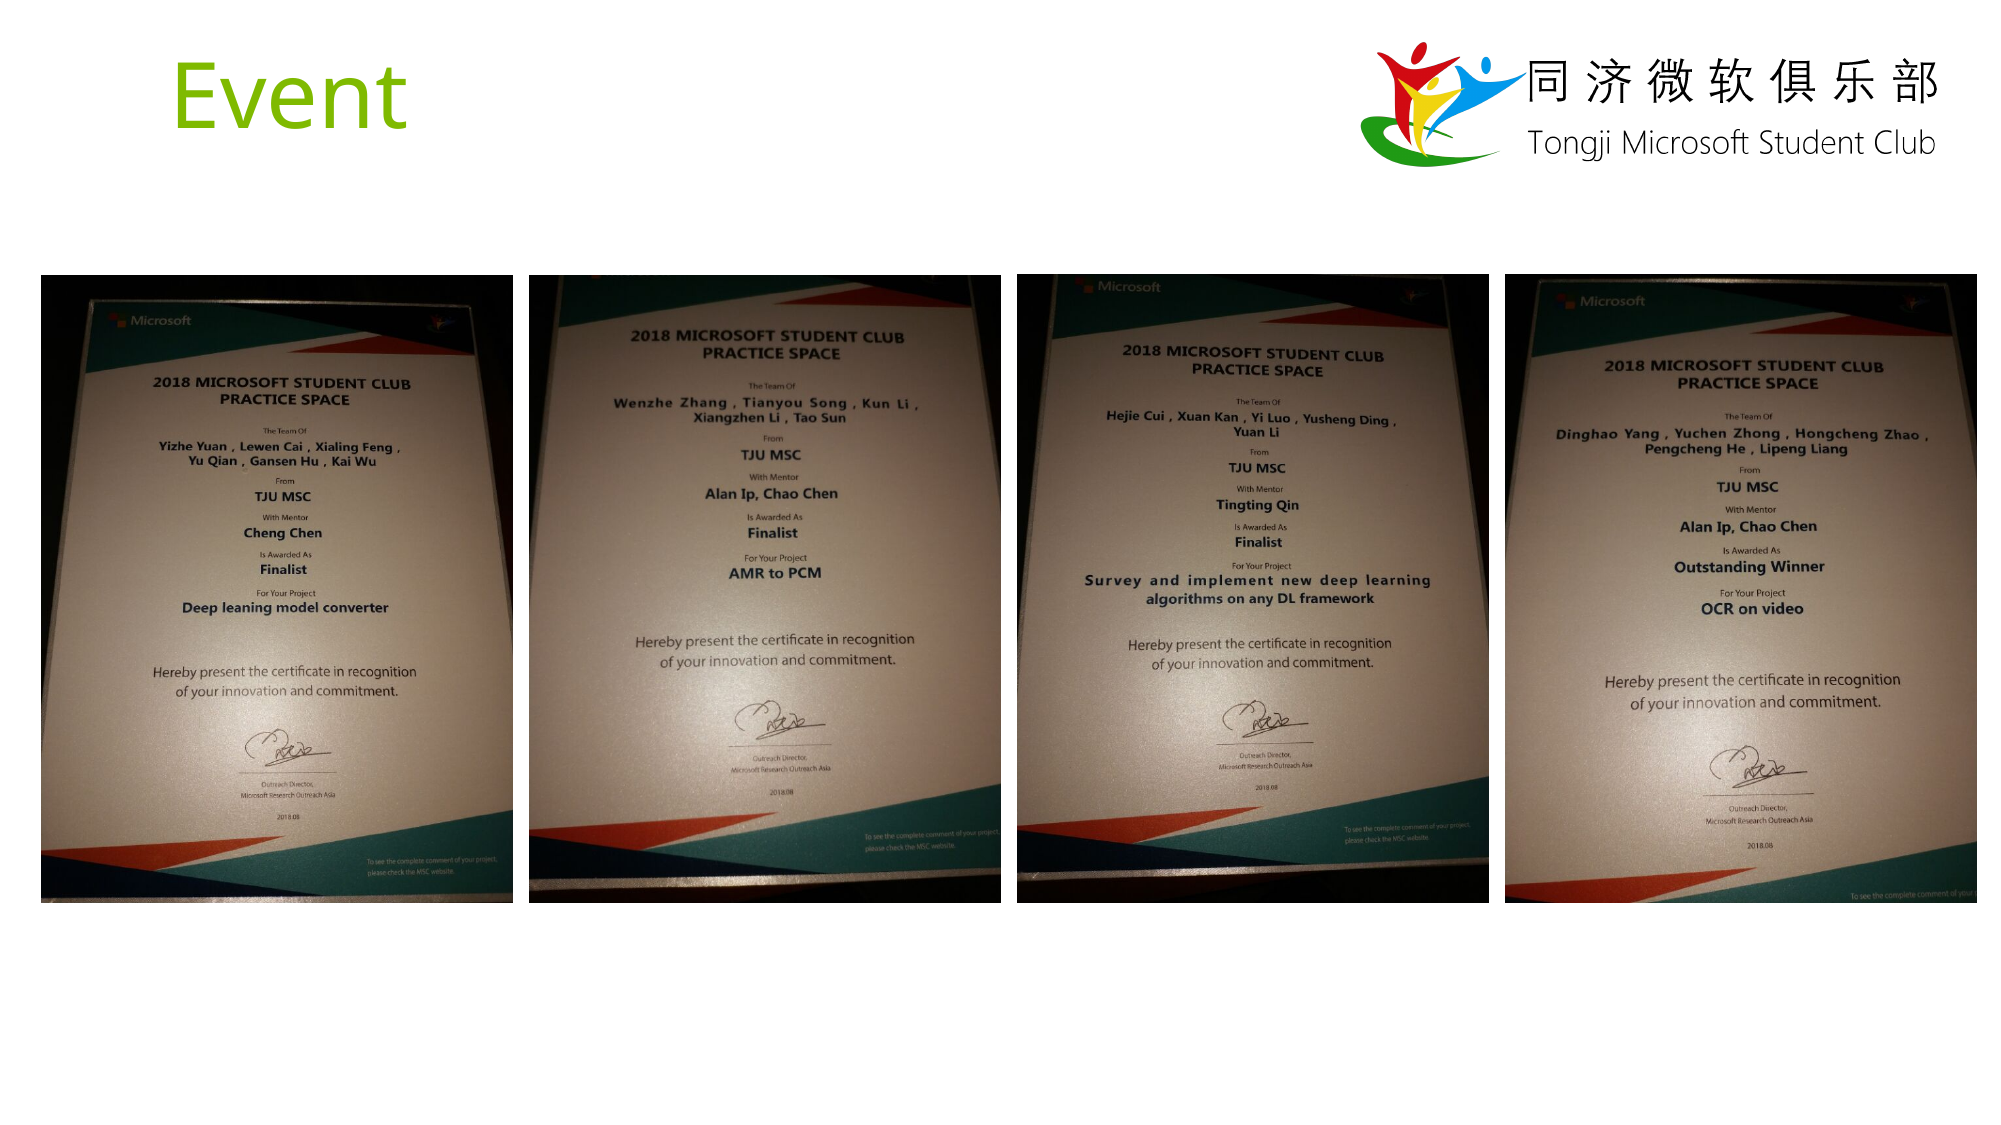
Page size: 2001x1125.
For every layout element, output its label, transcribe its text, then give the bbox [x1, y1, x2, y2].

picture [1017, 274, 1489, 903]
picture [529, 275, 1001, 903]
text_box Event [154, 32, 1353, 165]
picture [1353, 27, 1948, 193]
picture [41, 275, 513, 903]
picture [1505, 274, 1977, 903]
